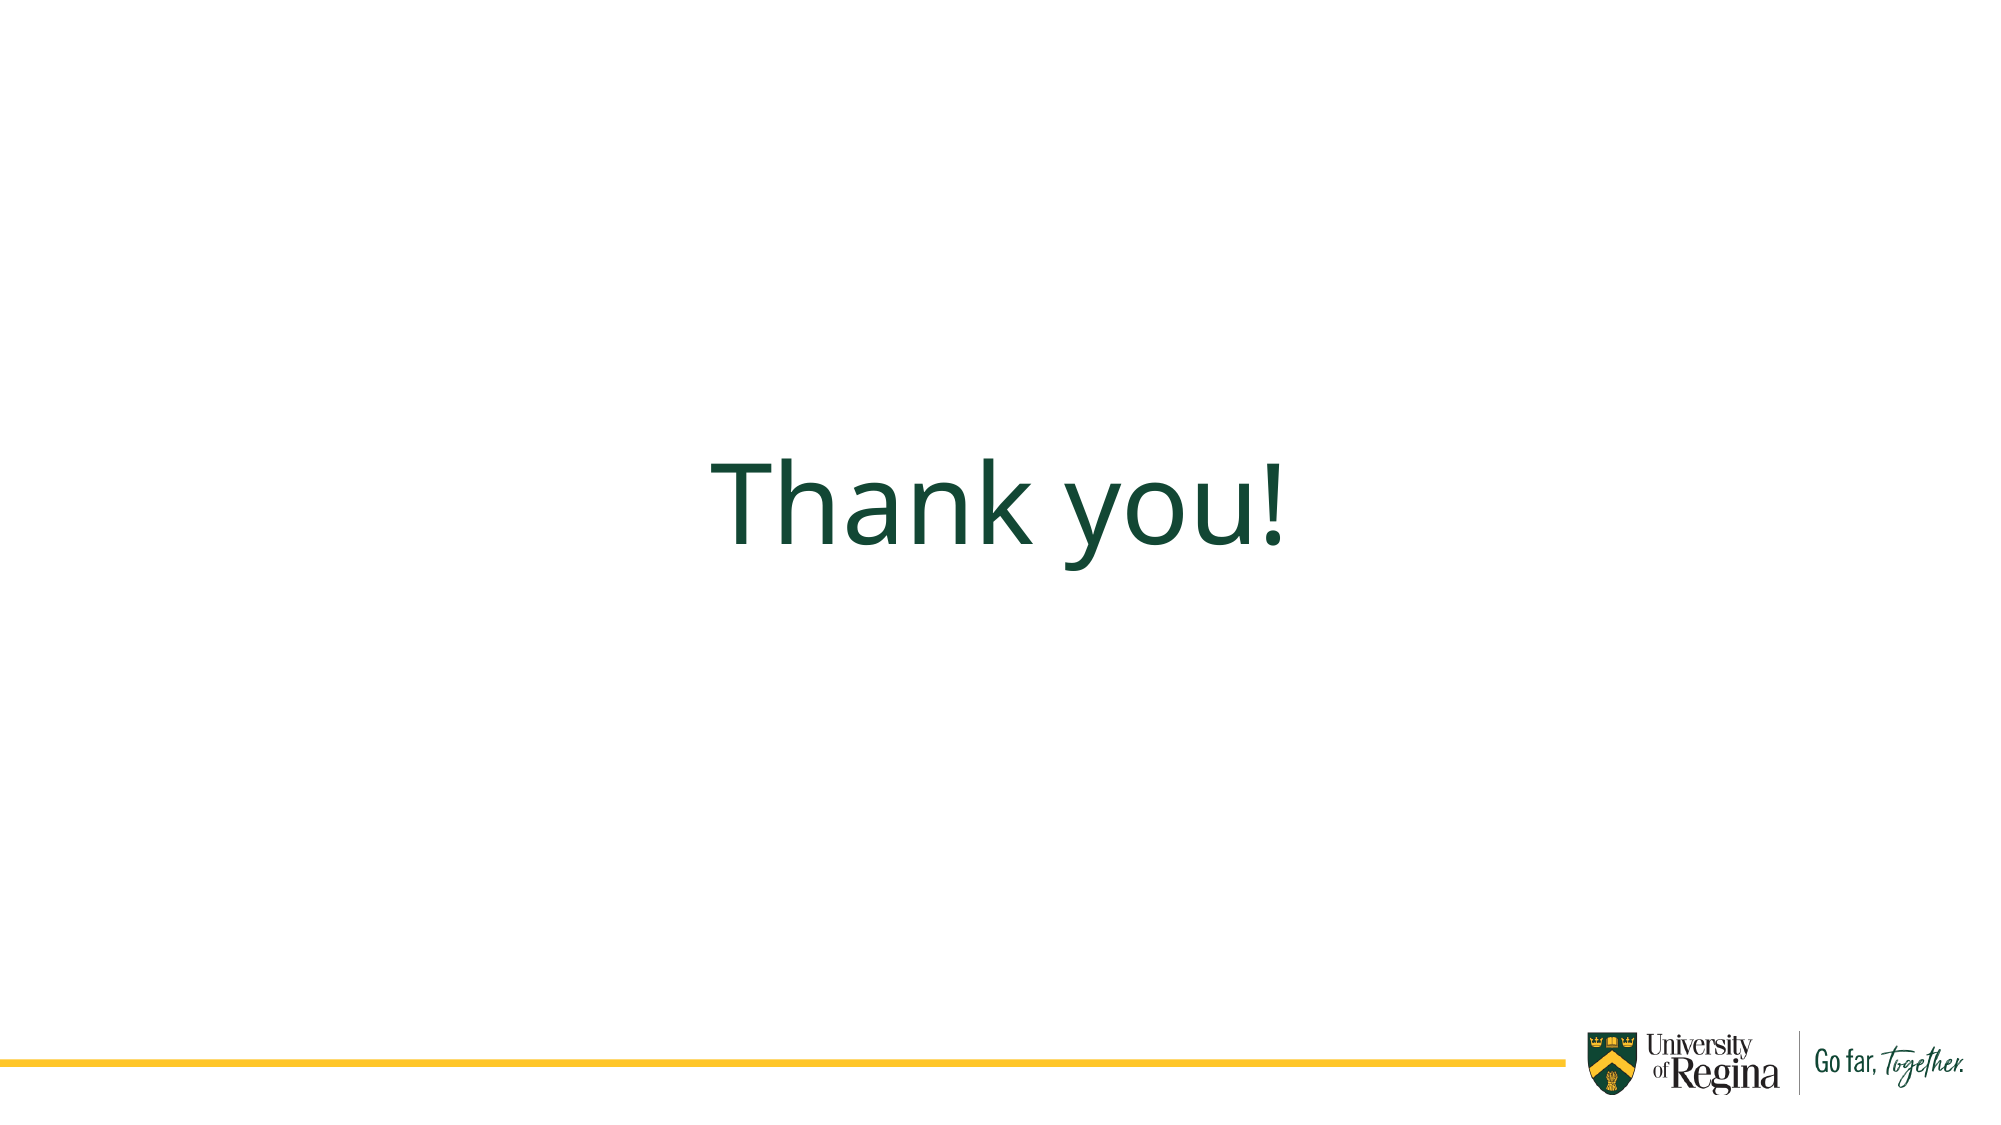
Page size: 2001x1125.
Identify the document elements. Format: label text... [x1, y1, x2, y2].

list Thank you! [432, 440, 1568, 563]
